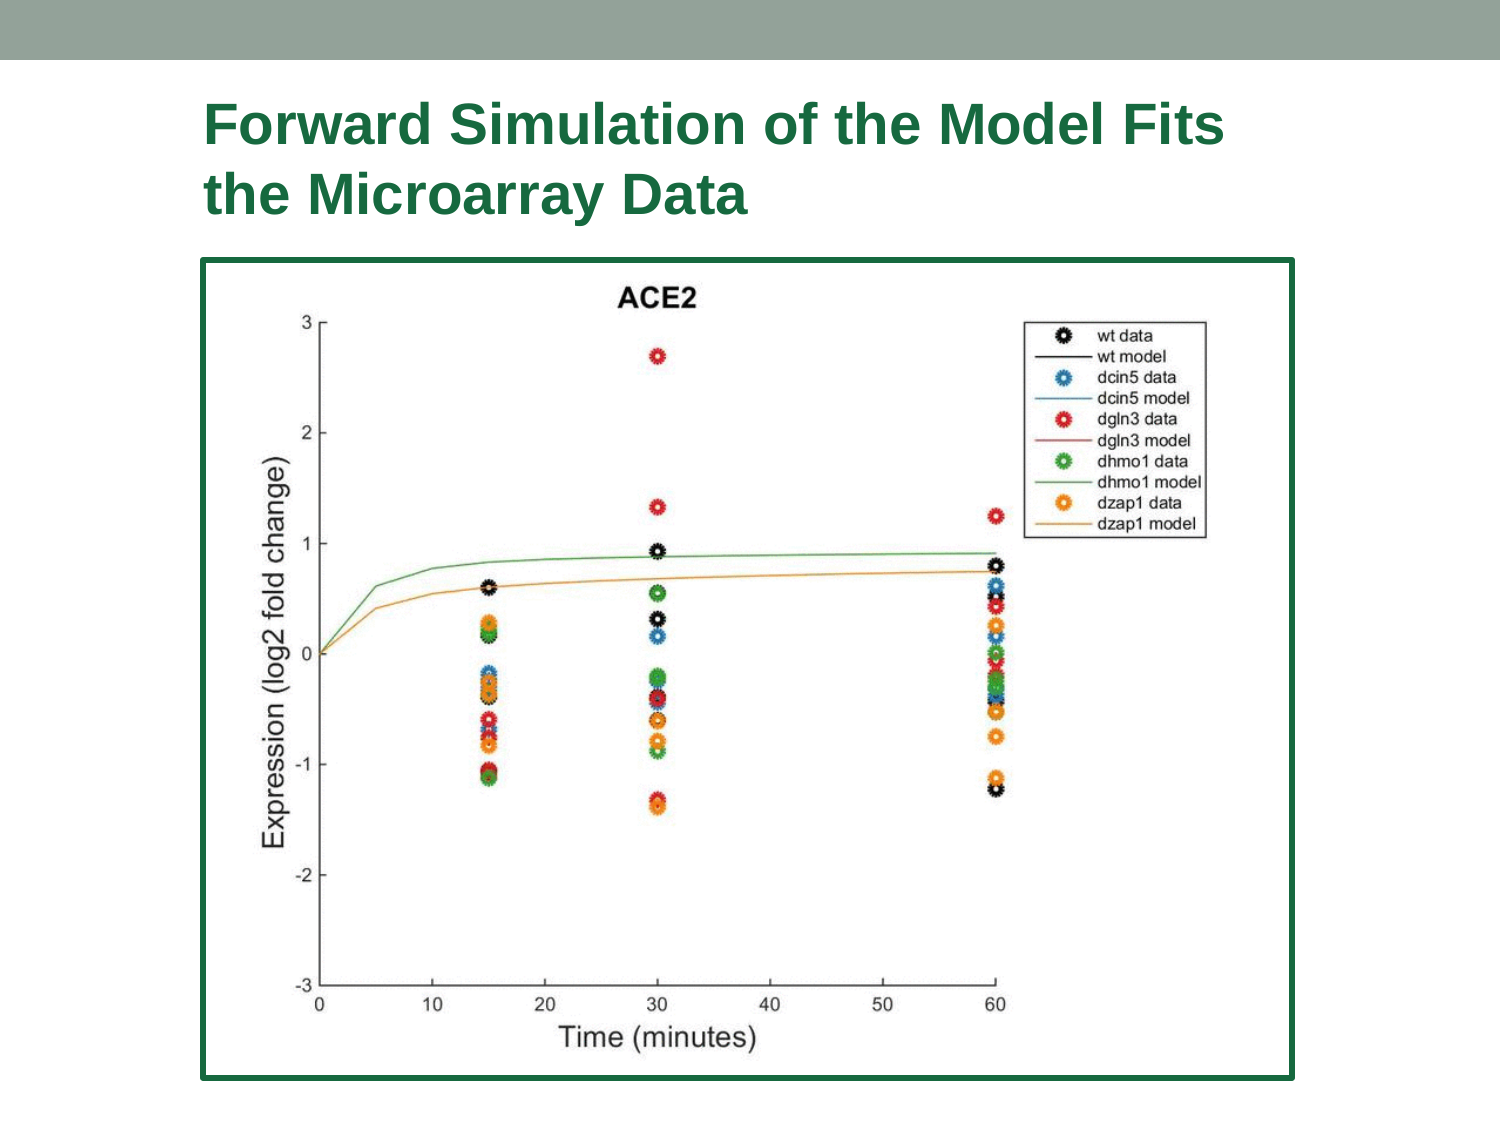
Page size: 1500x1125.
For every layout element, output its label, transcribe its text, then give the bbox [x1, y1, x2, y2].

text_box Forward Simulation of the Model Fits the Microarray Data [188, 79, 1289, 234]
picture [205, 262, 1290, 1076]
